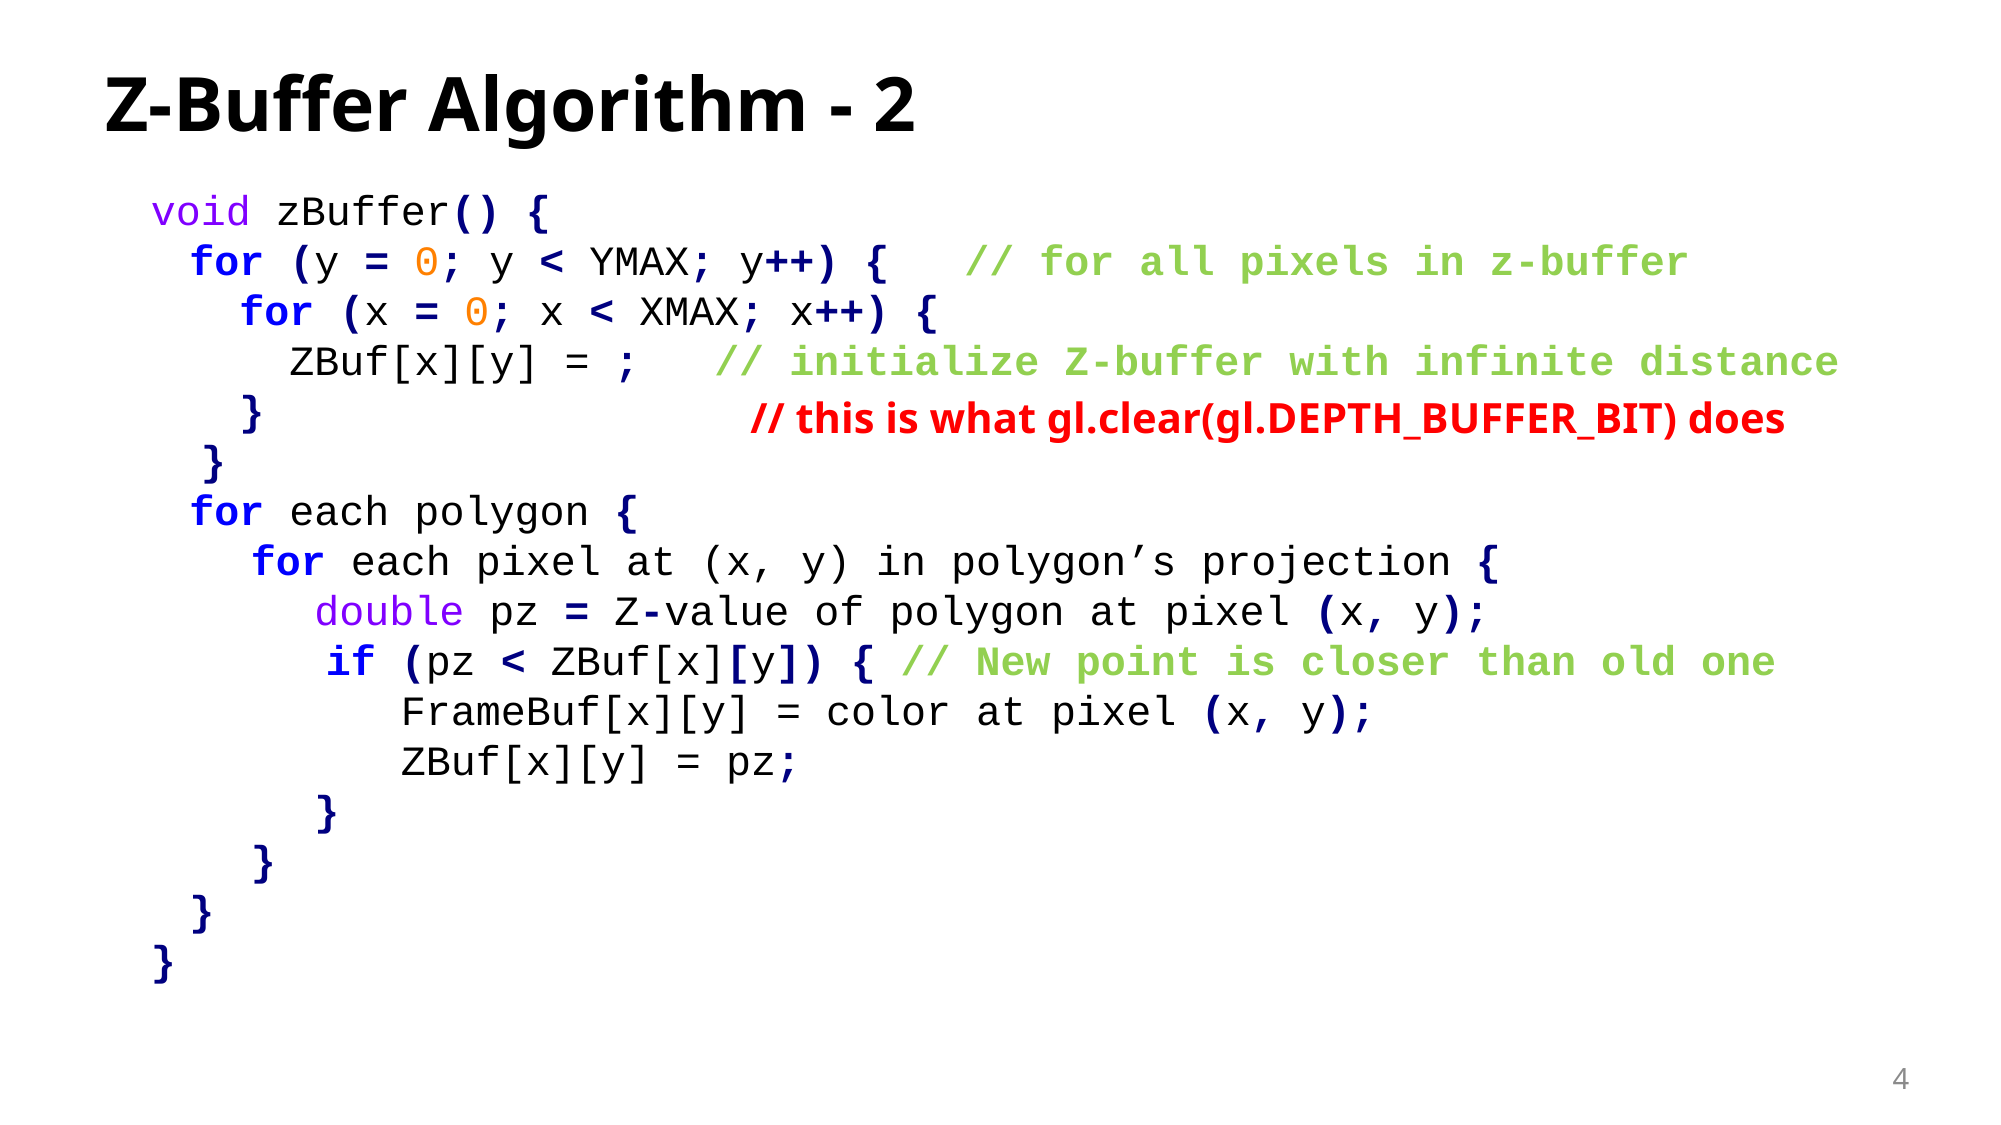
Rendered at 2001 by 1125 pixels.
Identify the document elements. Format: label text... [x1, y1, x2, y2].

title Z-Buffer Algorithm - 2 [90, 42, 1902, 161]
slide_number 4 [1809, 1057, 1932, 1104]
text_box // this is what gl.clear(gl.DEPTH_BUFFER_BIT) does [735, 384, 1812, 449]
